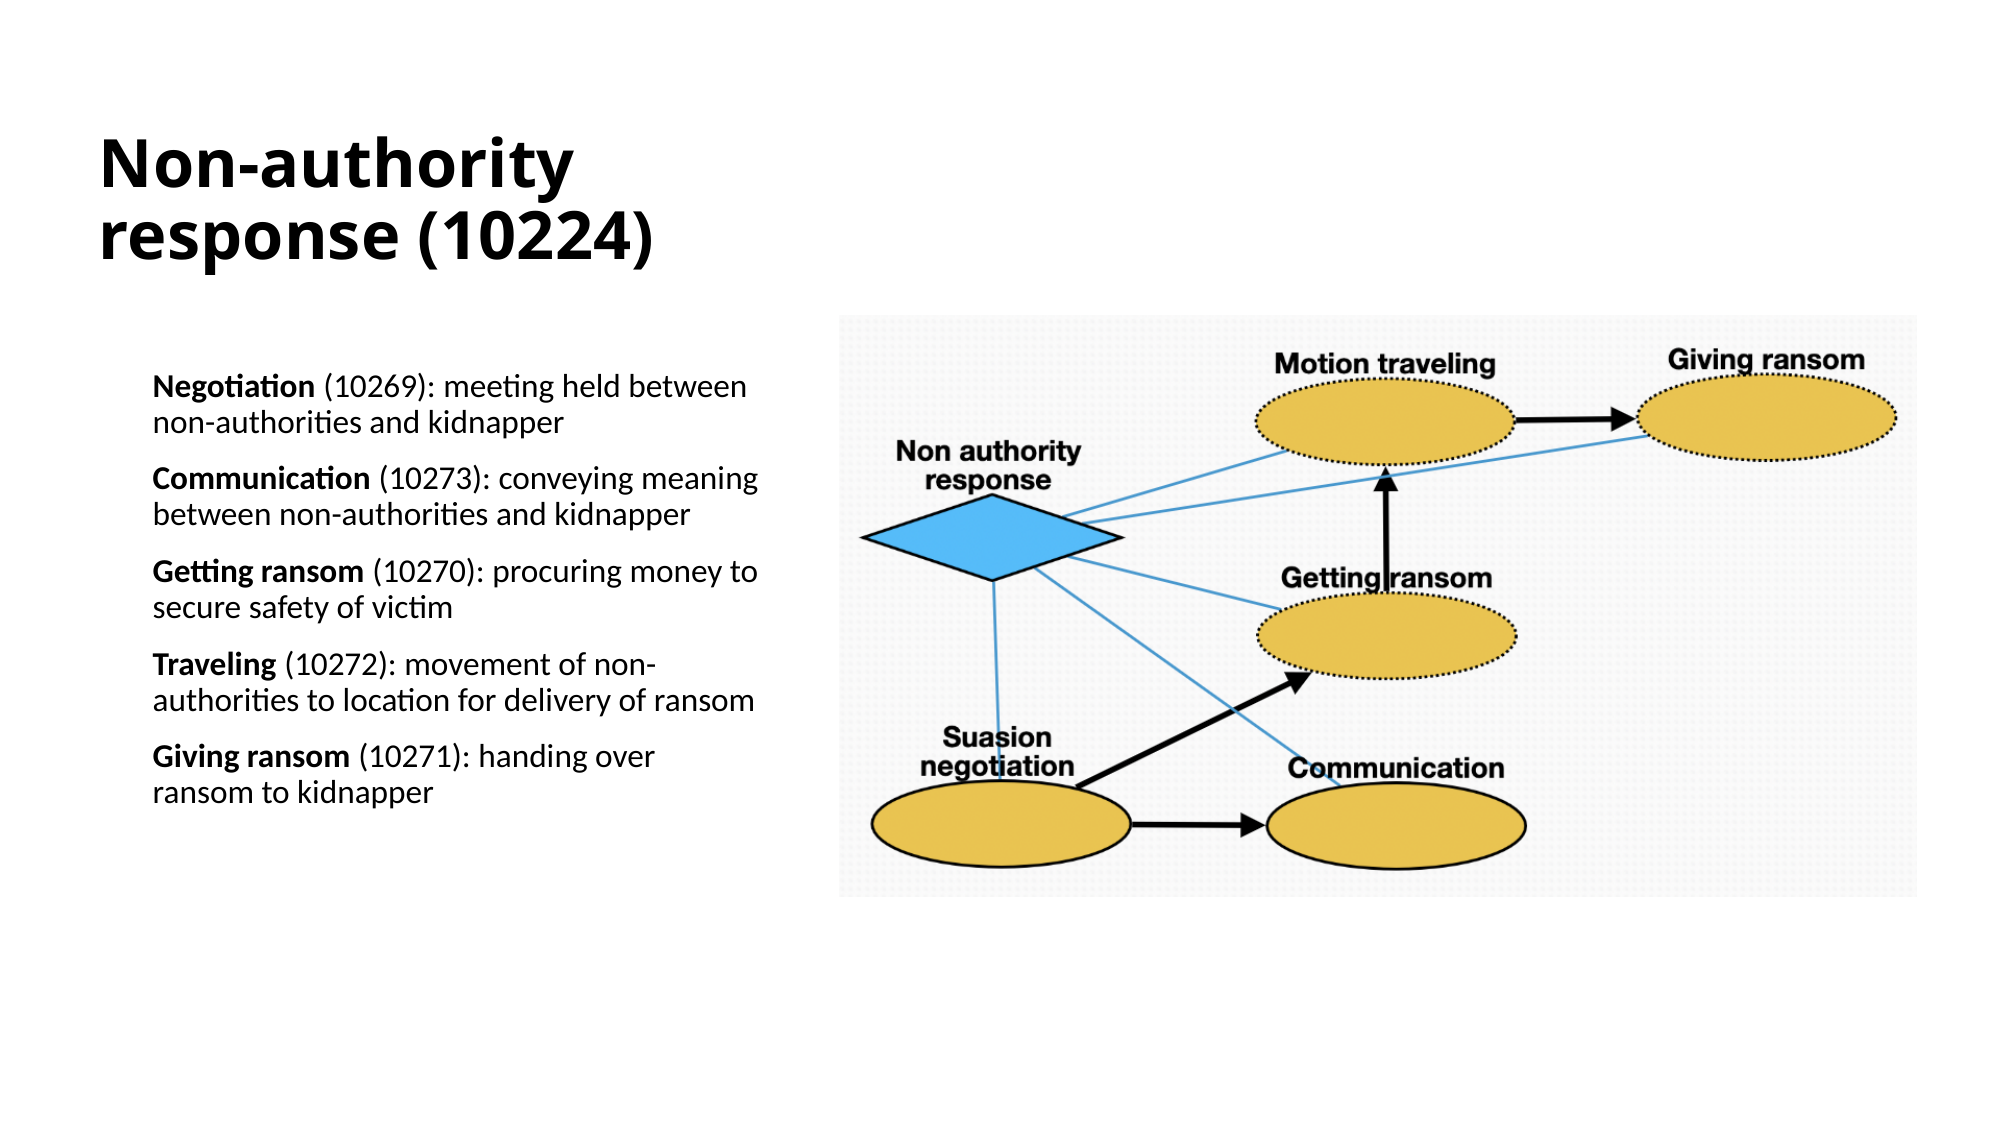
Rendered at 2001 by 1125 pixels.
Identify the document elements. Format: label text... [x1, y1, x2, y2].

picture [839, 315, 1917, 897]
list Negotiation (10269): meeting held between non-authorities and kidnapper Communication (10273): conveying meaning between non-authorities and kidnapper Getting ransom (10270): procuring money to secure safety of victim Traveling (10272): movement of non-authorities to location for delivery of ransom Giving ransom (10271): handing over ransom to kidnapper [137, 360, 780, 963]
title Non-authority response (10224) [83, 115, 839, 282]
